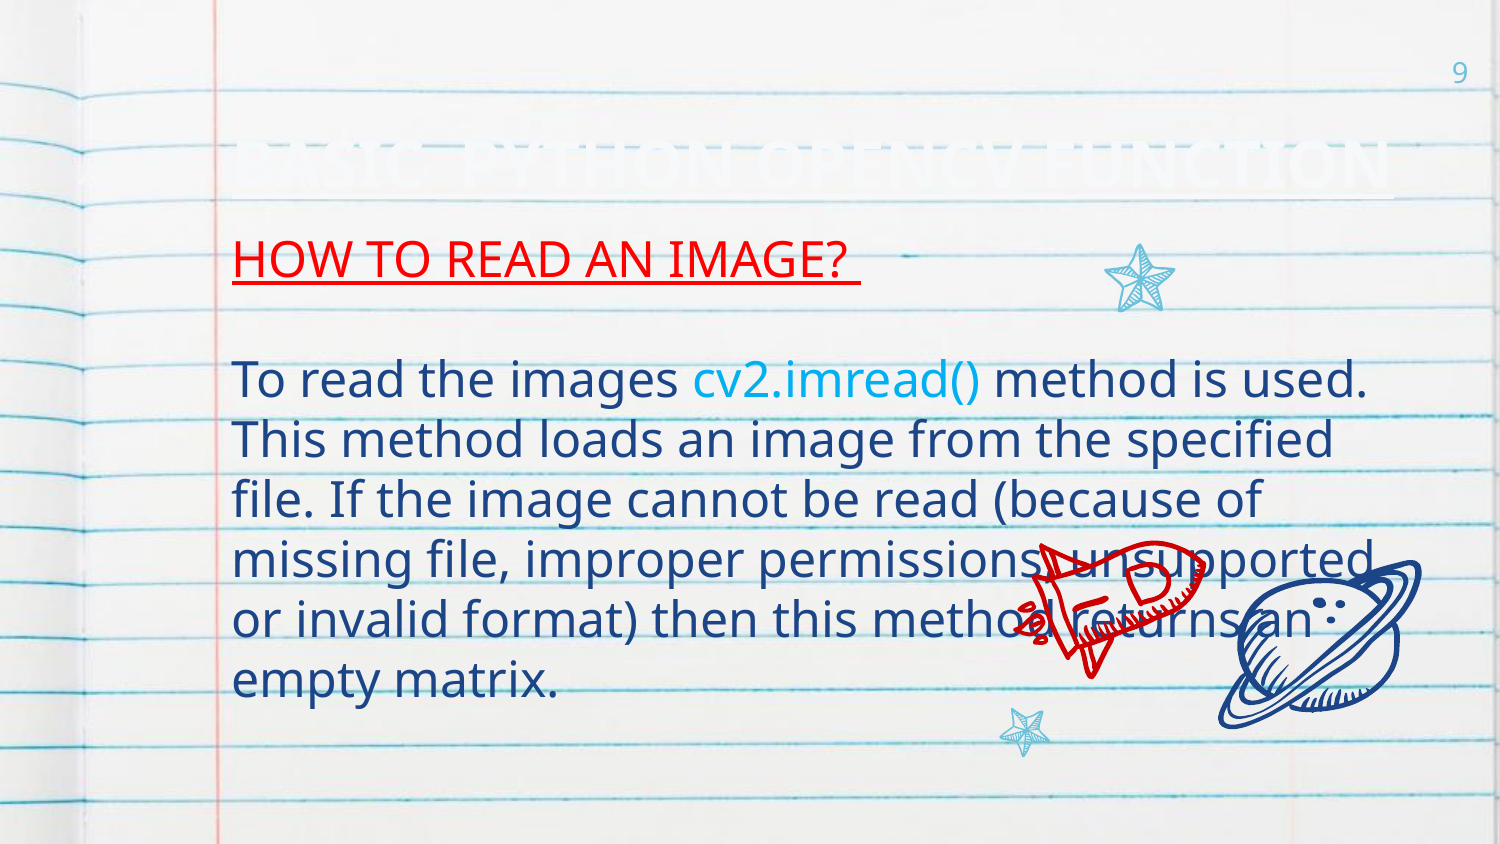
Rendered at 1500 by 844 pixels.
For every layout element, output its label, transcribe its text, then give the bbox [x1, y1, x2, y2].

text_box [1013, 613, 1046, 637]
slide_number 9 [1378, 41, 1469, 107]
text_box [1218, 560, 1422, 730]
title BASIC PYTHON OPENCV FUNCTION [231, 71, 1486, 332]
text_box [1104, 243, 1176, 313]
picture [0, 0, 1500, 844]
text_box [999, 707, 1050, 758]
text_box [1017, 601, 1037, 613]
text_box [1031, 540, 1207, 680]
list HOW TO READ AN IMAGE? To read the images cv2.imread() method is used. This method loads an image from the specified file. If the image cannot be read (because of missing file, improper permissions, unsupported or invalid format) then this method returns an empty matrix. [231, 227, 1425, 765]
